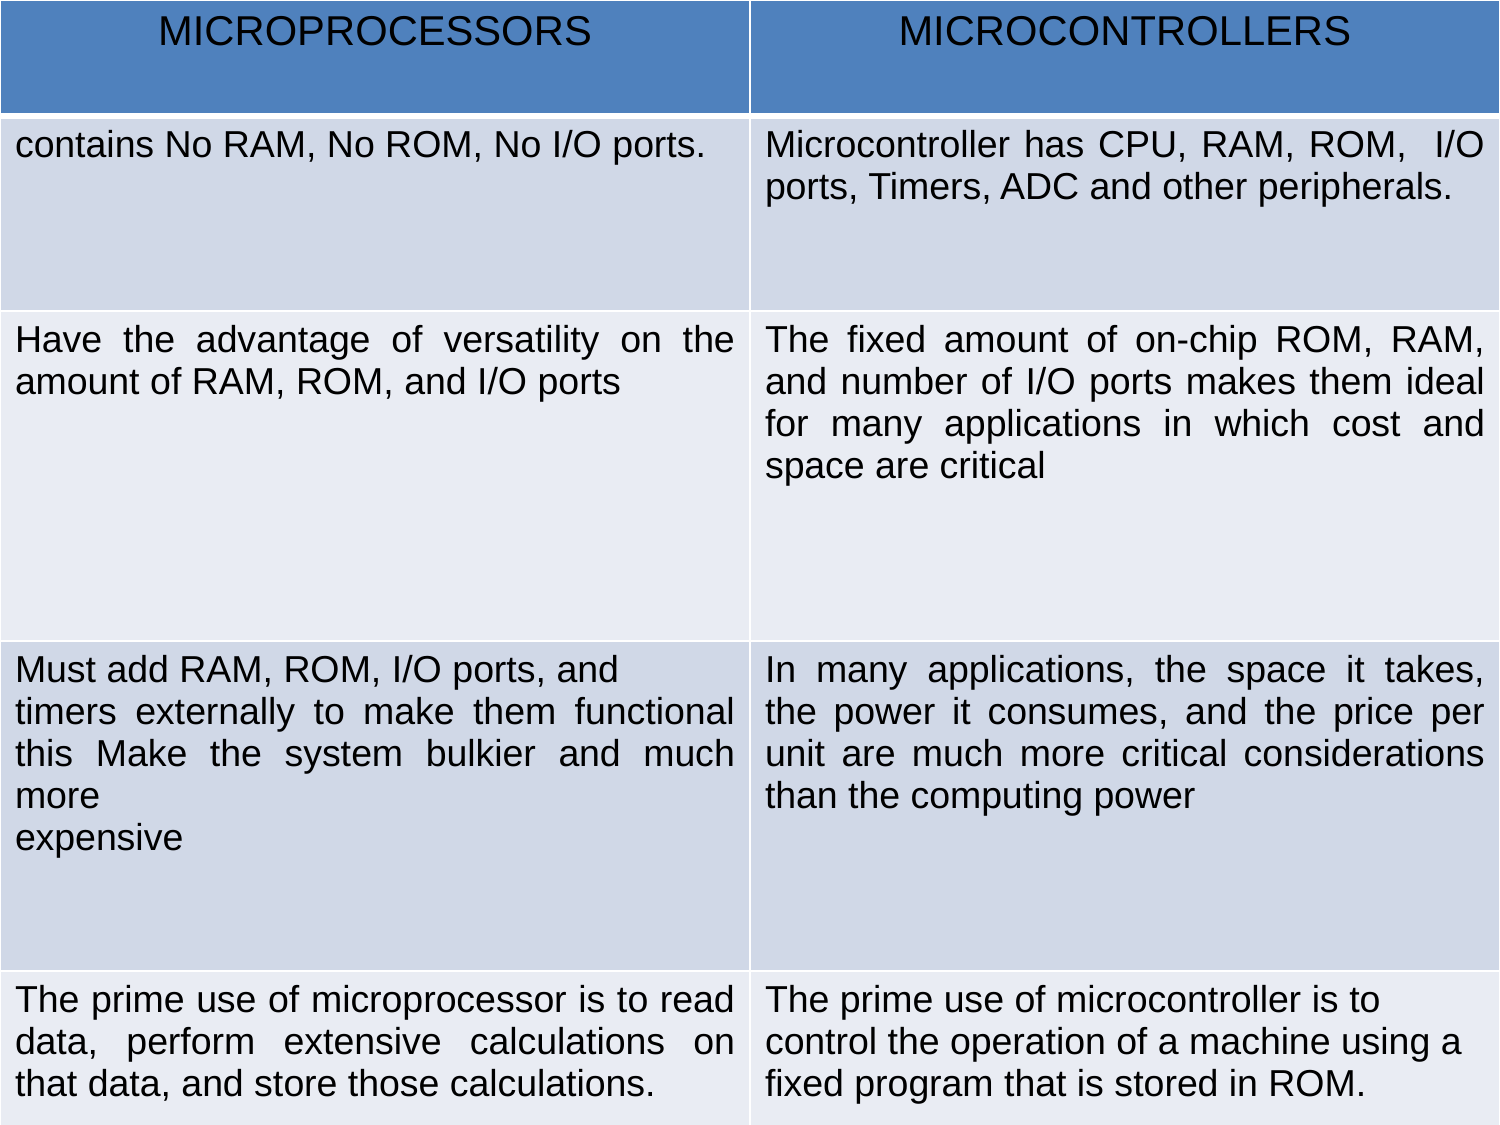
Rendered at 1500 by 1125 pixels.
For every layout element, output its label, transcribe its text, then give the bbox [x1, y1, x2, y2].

table_header MICROCONTROLLERS [751, 1, 1499, 113]
table_cell contains No RAM, No ROM, No I/O ports. [1, 119, 749, 310]
table_cell The fixed amount of on-chip ROM, RAM, and number of I/O ports makes them ideal for many applications in which cost and space are critical [751, 312, 1499, 640]
table_cell The prime use of microprocessor is to read data, perform extensive calculations on that data, and store those calculations. [1, 972, 749, 1125]
table_cell Must add RAM, ROM, I/O ports, and timers externally to make them functional this Make the system bulkier and much more expensive [1, 642, 749, 970]
table_header MICROPROCESSORS [1, 1, 749, 113]
table_cell Have the advantage of versatility on the amount of RAM, ROM, and I/O ports [1, 312, 749, 640]
table_cell Microcontroller has CPU, RAM, ROM, I/O ports, Timers, ADC and other peripherals. [751, 119, 1499, 310]
table_cell The prime use of microcontroller is to control the operation of a machine using a fixed program that is stored in ROM. [751, 972, 1499, 1125]
slide_number 37 [1074, 1042, 1425, 1103]
table_cell In many applications, the space it takes, the power it consumes, and the price per unit are much more critical considerations than the computing power [751, 642, 1499, 970]
